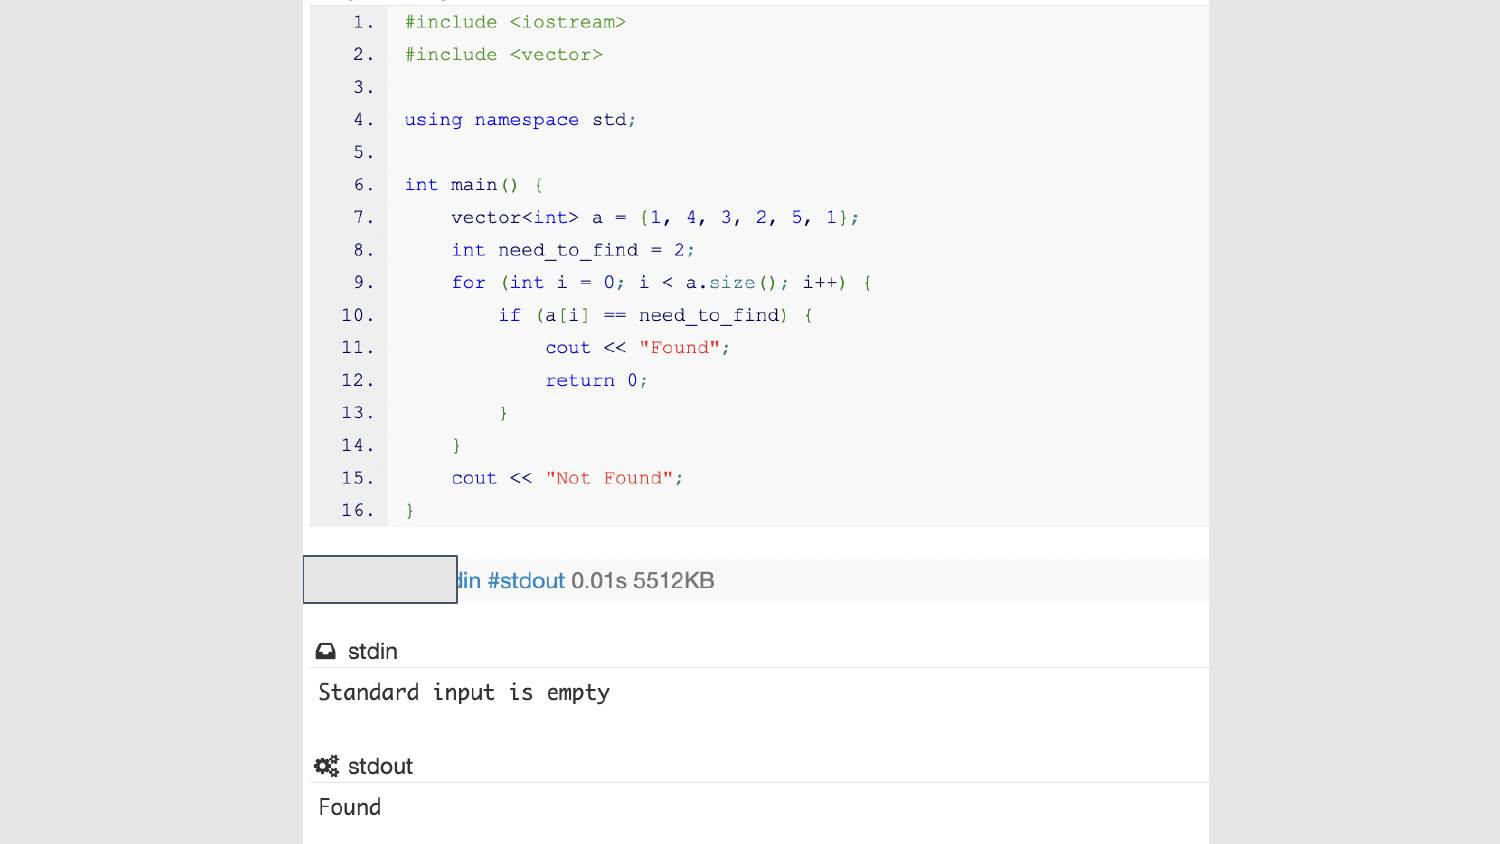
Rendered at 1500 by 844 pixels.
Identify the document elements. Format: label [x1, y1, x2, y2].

picture [303, 0, 1209, 844]
